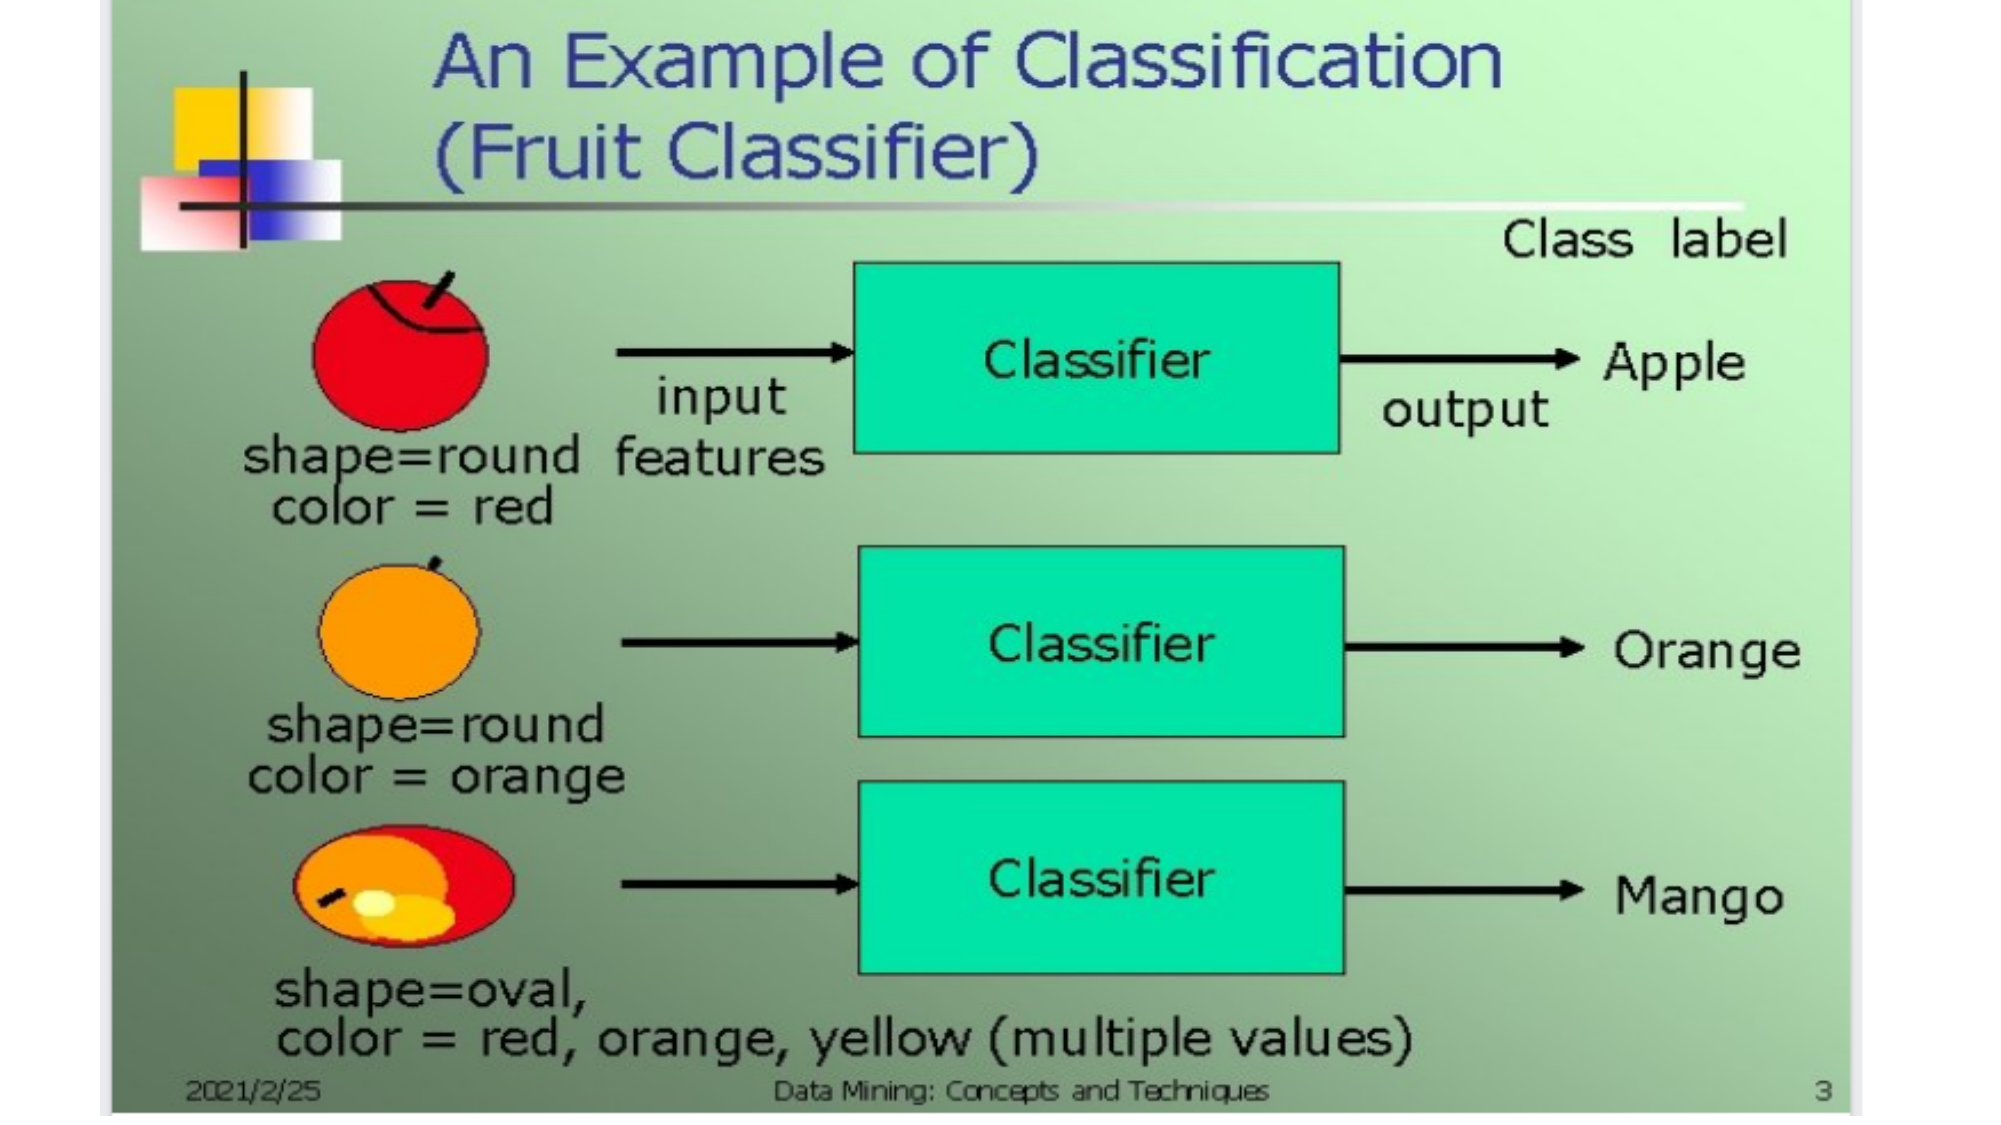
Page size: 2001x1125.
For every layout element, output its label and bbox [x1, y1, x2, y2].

picture [99, 0, 1863, 1116]
